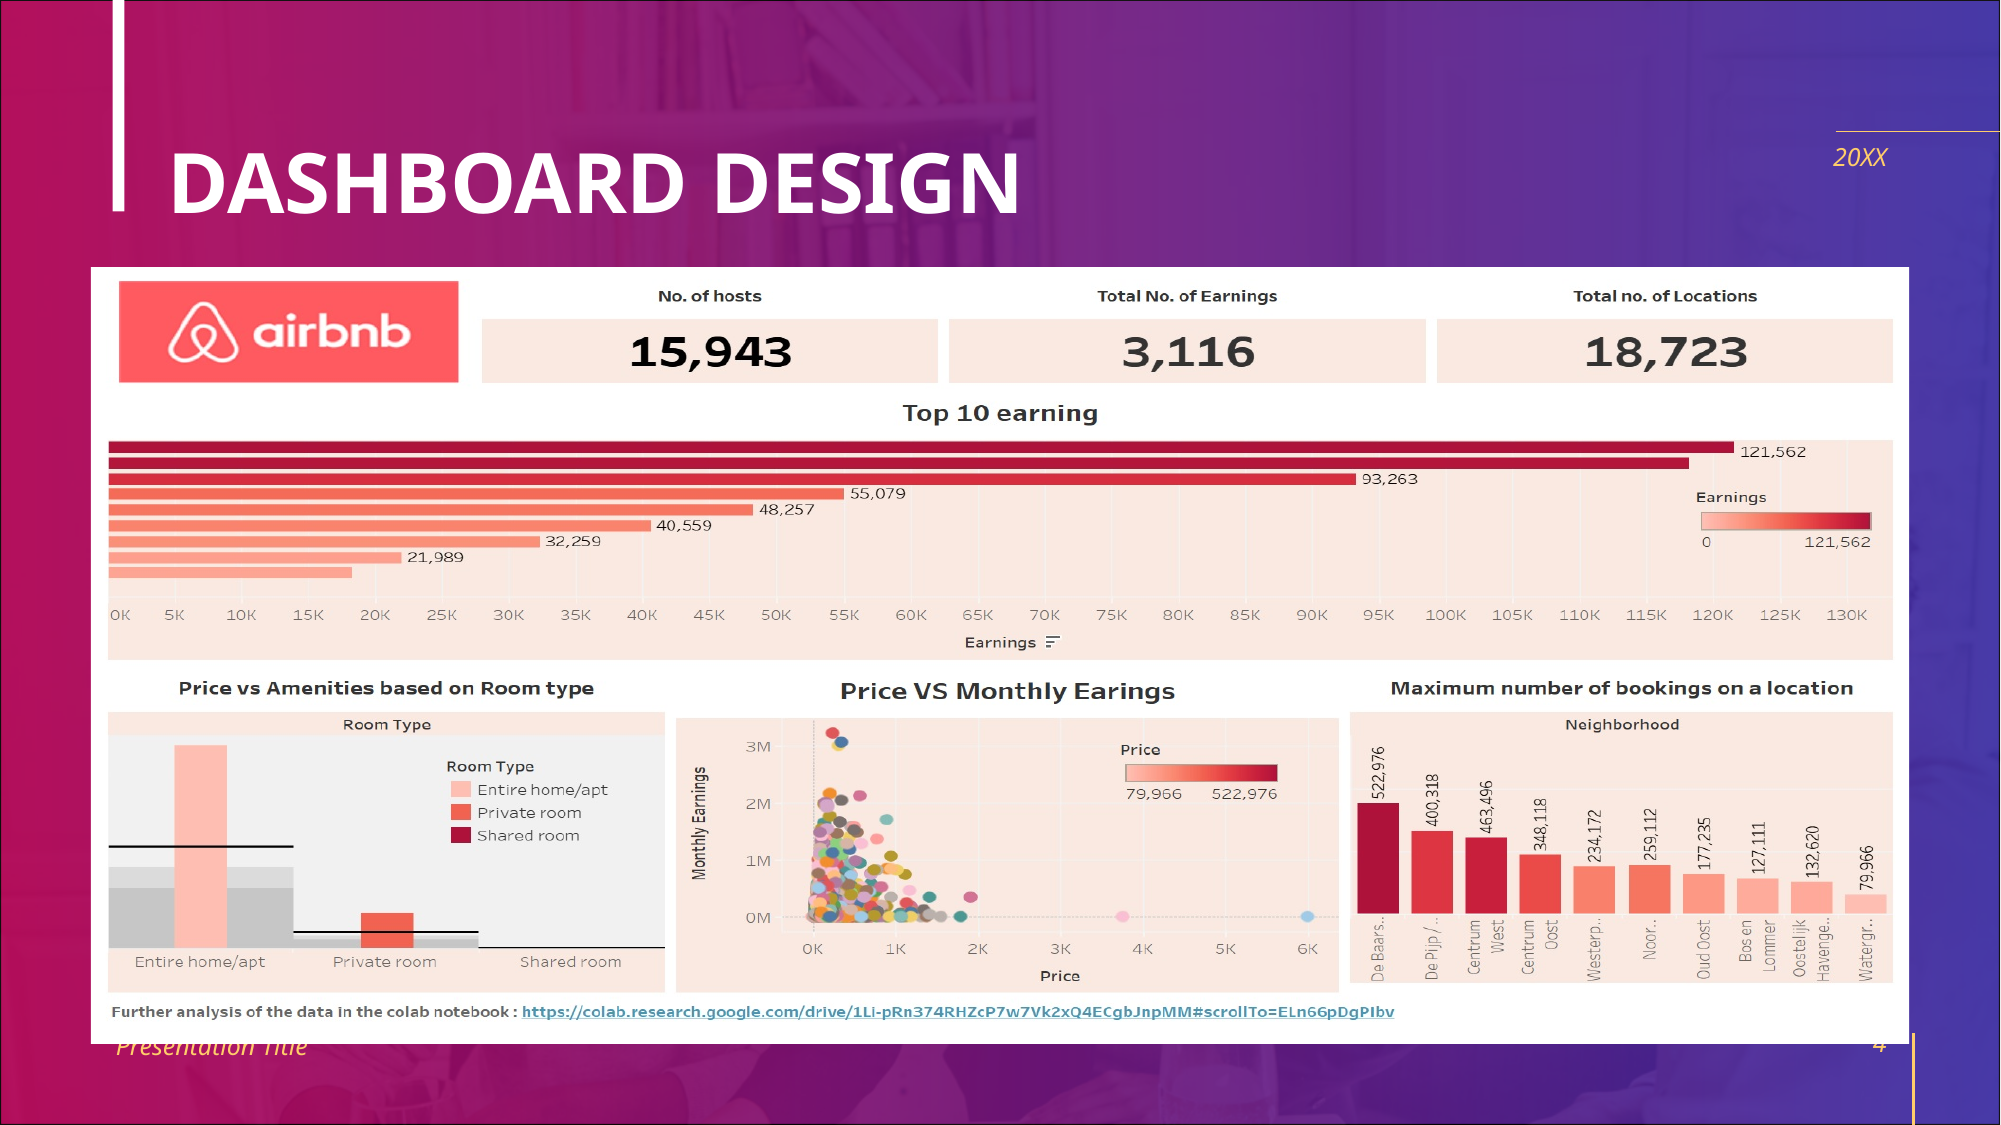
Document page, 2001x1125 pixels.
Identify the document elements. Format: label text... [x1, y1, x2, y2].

footer Presentation Title [100, 1044, 636, 1075]
picture [90, 266, 1910, 1044]
slide_number 4 [1451, 1044, 1902, 1075]
title DASHBOARD DESIGN [152, 77, 1878, 266]
list 20XX [1818, 137, 1919, 192]
